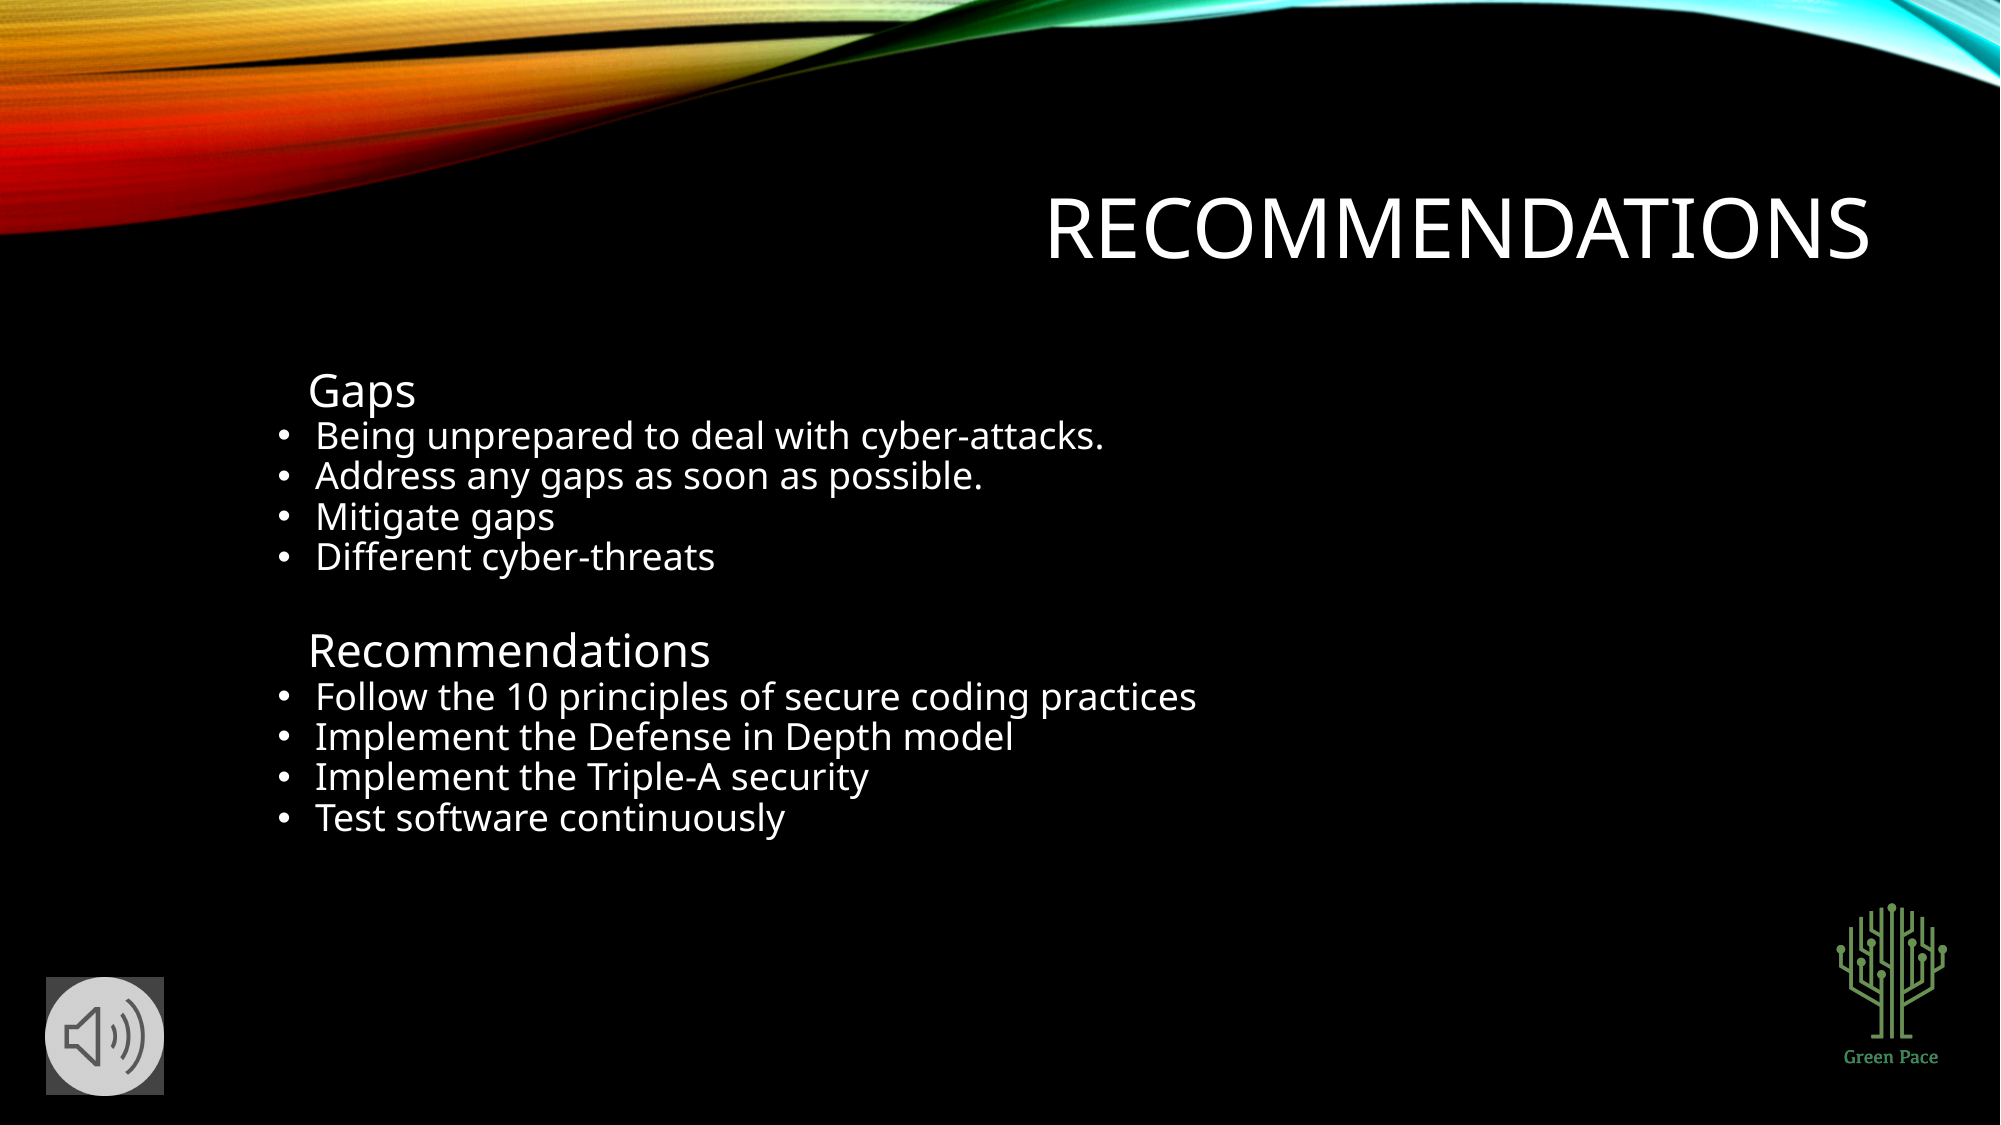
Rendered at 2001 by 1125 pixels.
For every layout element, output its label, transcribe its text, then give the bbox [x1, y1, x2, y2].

title RECOMMENDATIONS [474, 125, 1888, 338]
list Gaps Being unprepared to deal with cyber-attacks. Address any gaps as soon as possible. Mitigate gaps Different cyber-threats Recommendations Follow the 10 principles of secure coding practices Implement the Defense in Depth model Implement the Triple-A security Test software continuously [112, 360, 1888, 1021]
picture [44, 976, 165, 1097]
picture [1817, 892, 1964, 1082]
picture [0, 0, 2000, 237]
